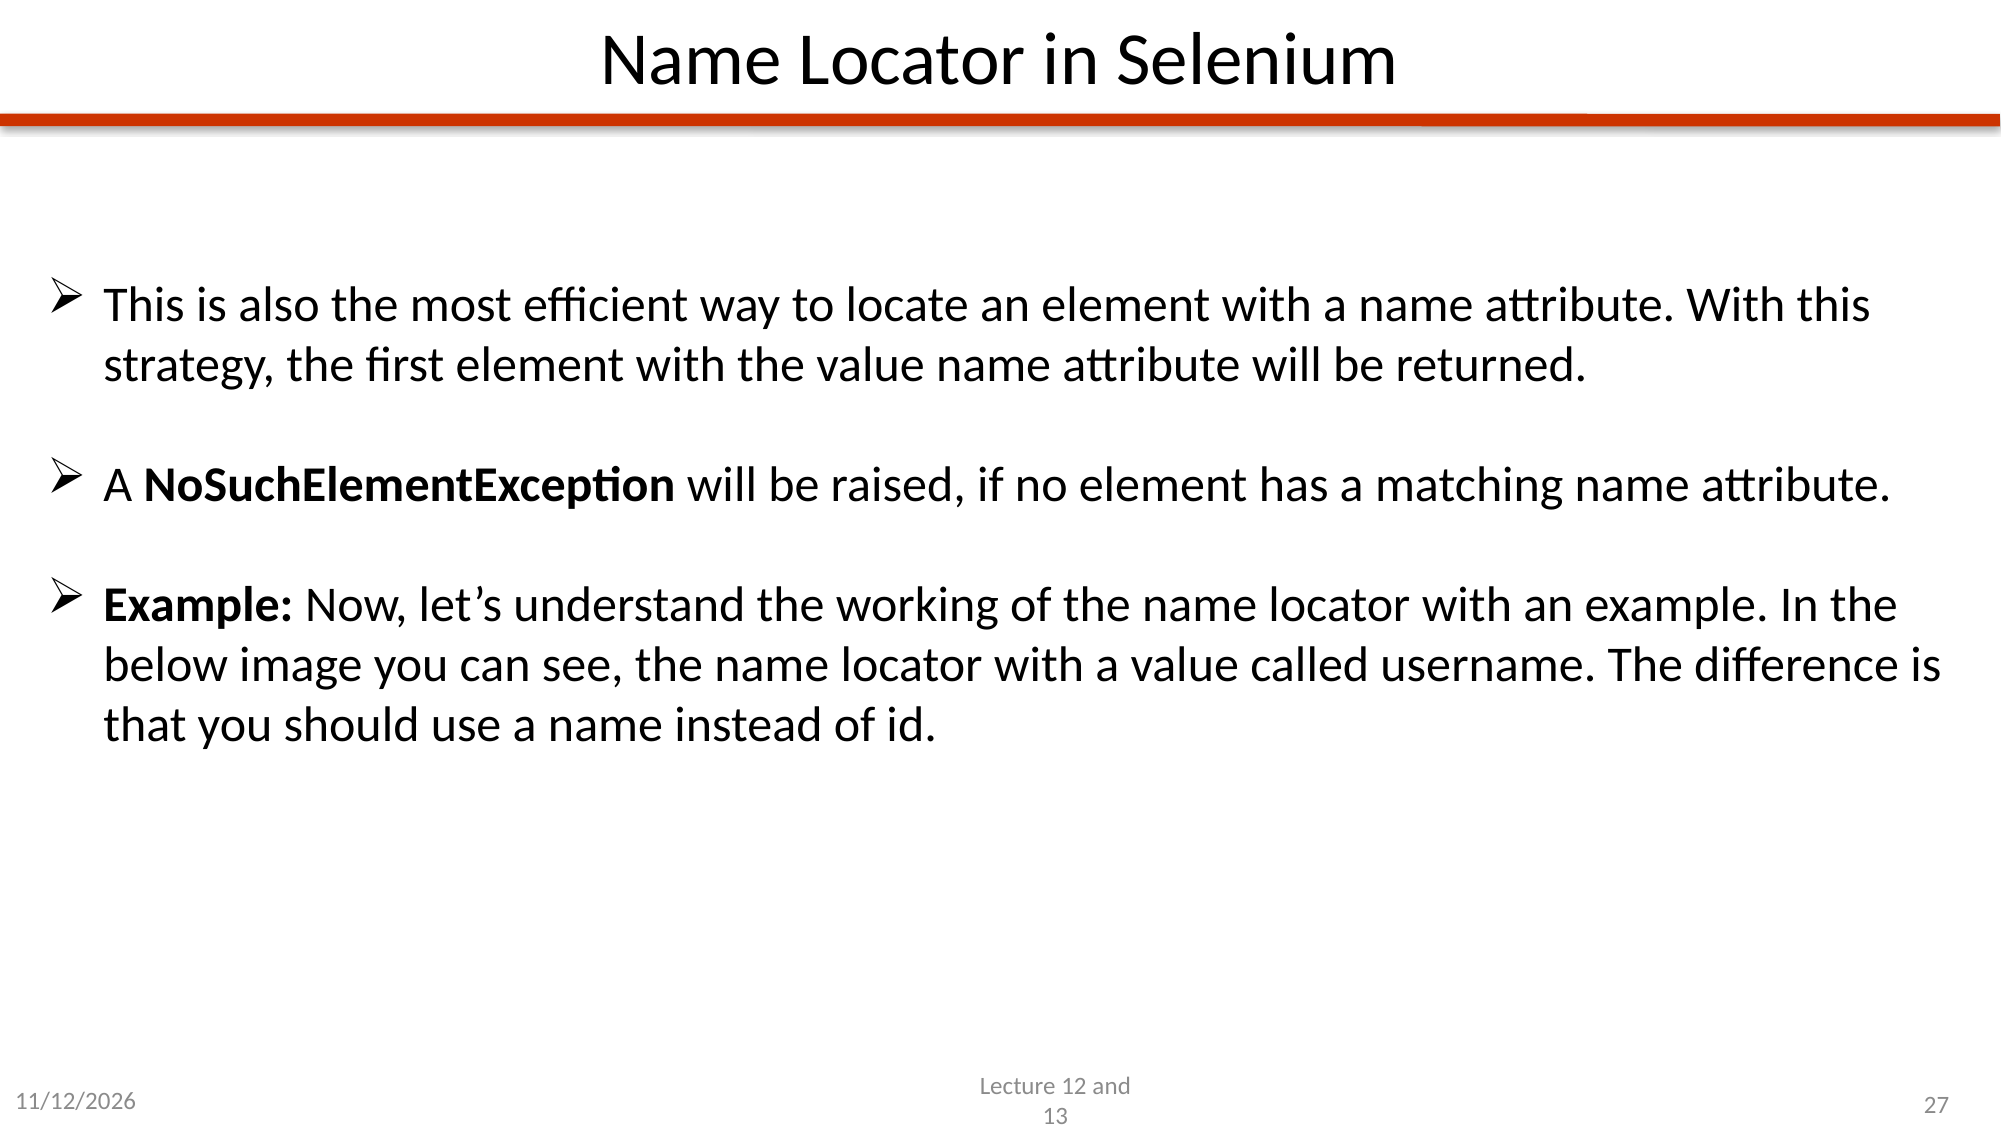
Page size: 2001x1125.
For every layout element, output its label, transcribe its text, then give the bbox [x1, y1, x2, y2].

title Name Locator in Selenium [0, 0, 2000, 111]
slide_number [0, 1078, 213, 1121]
text_box This is also the most efficient way to locate an element with a name attribute. With this strategy, the first element with the value name attribute will be returned. A NoSuchElementException will be raised, if no element has a matching name attribute. Example: Now, let’s understand the working of the name locator with an example. In the below image you can see, the name locator with a value called username. The difference is that you should use a name instead of id. [32, 264, 1968, 759]
